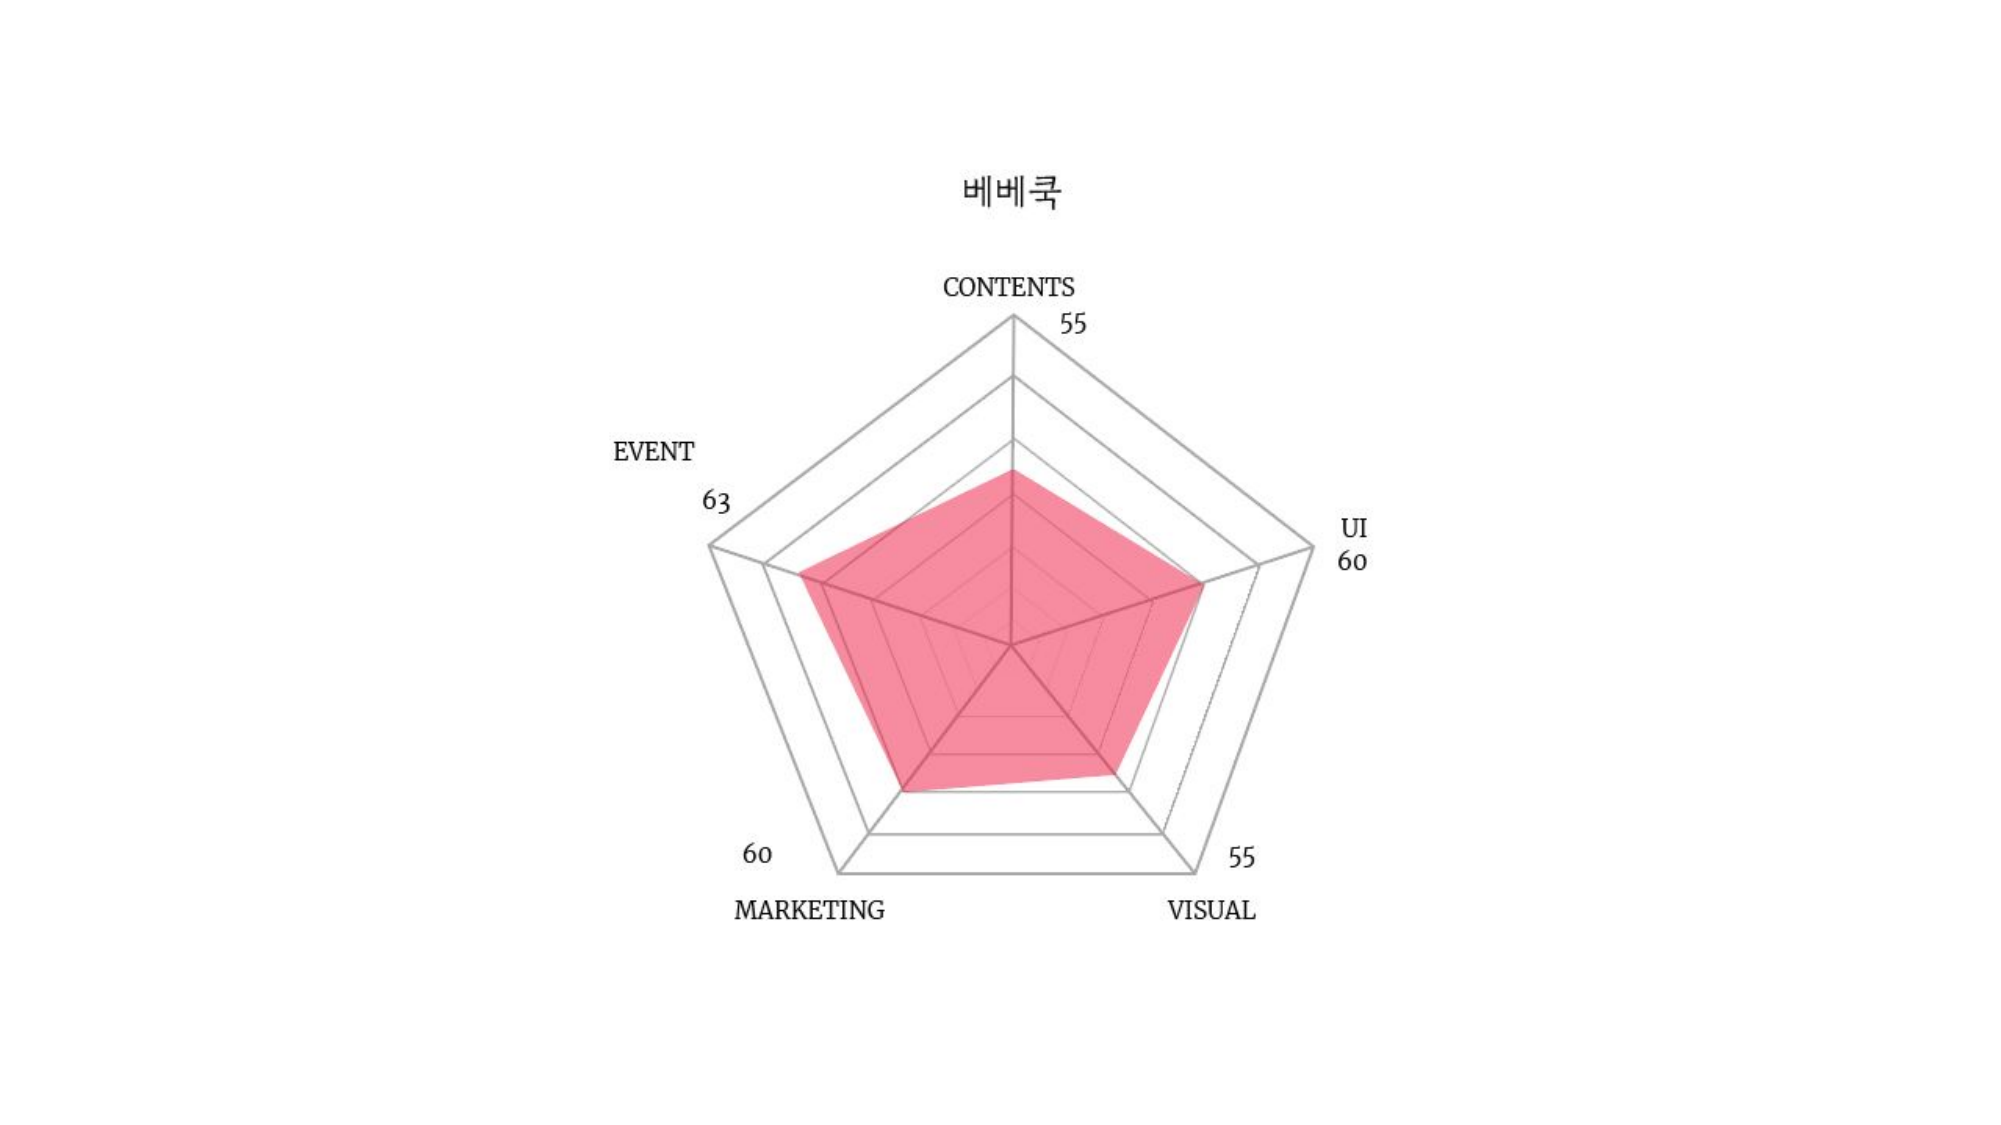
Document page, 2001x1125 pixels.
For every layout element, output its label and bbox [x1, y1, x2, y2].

picture [547, 132, 1453, 993]
